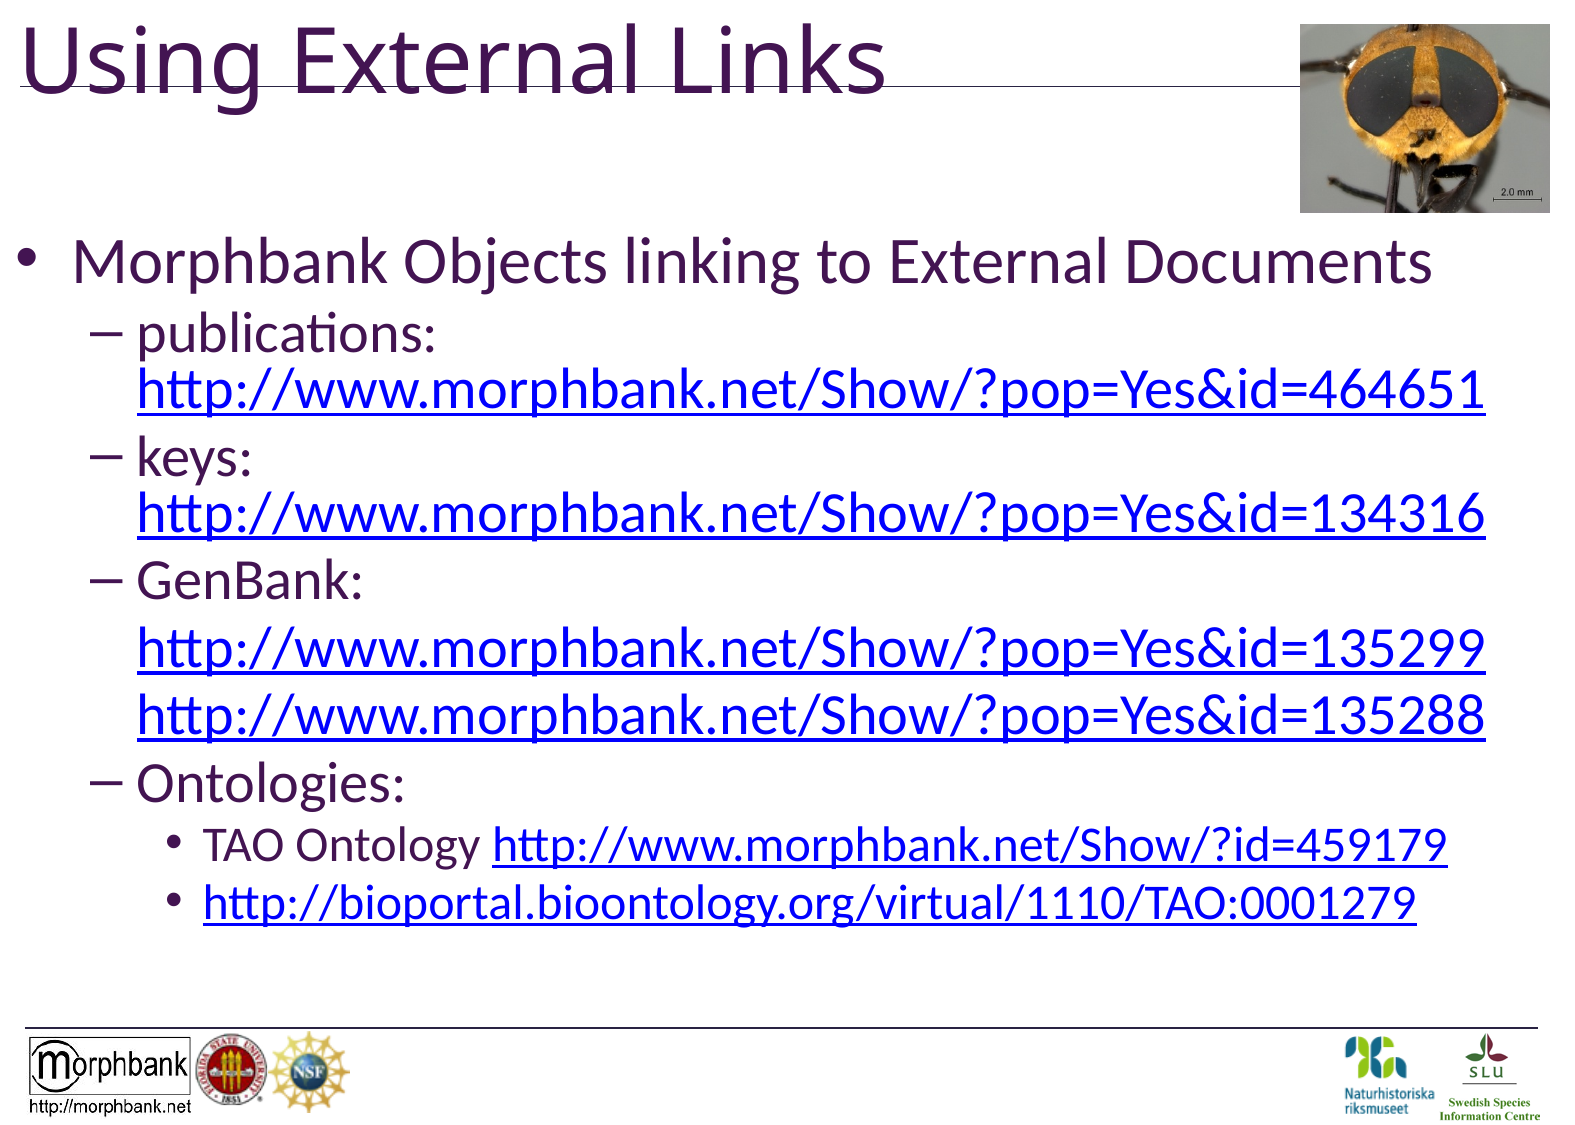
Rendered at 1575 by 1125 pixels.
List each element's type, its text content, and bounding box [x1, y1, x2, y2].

title Using External Links [2, 4, 1211, 110]
picture [1327, 1037, 1540, 1124]
picture [1300, 24, 1551, 213]
list Morphbank Objects linking to External Documents publications: http://www.morphbank.net/Show/?pop=Yes&id=464651 keys: http://www.morphbank.net/Show/?pop=Yes&id=134316 GenBank: http://www.morphbank.net/Show/?pop=Yes&id=135299 http://www.morphbank.net/Show/?pop=Yes&id=135288 Ontologies: TAO Ontology http://www.morphbank.net/Show/?id=459179 http://bioportal.bioontology.org/virtual/1110/TAO:0001279 [0, 224, 1552, 1037]
picture [26, 1037, 191, 1119]
picture [194, 1037, 350, 1113]
